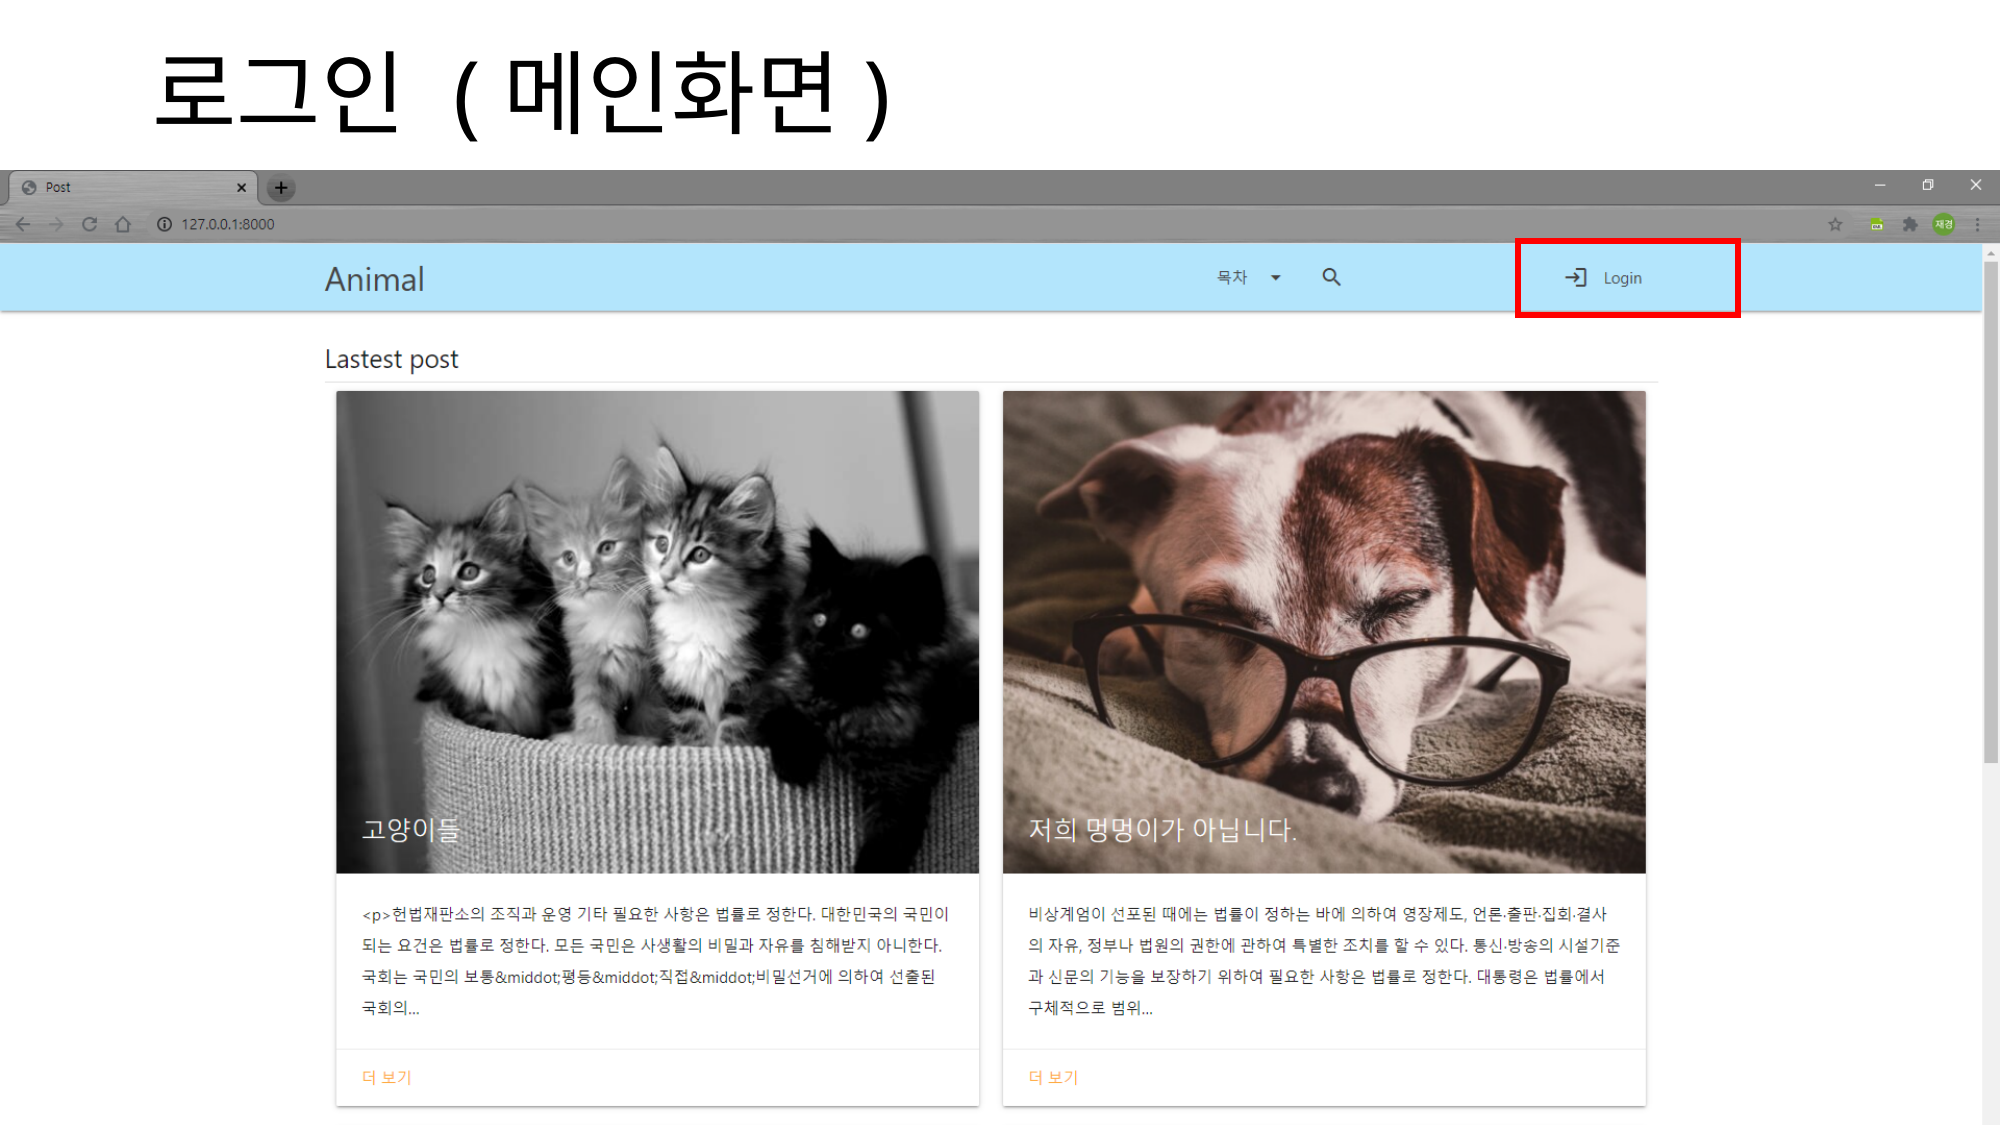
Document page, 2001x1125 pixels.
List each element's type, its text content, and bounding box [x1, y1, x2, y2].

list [0, 170, 2000, 1125]
title 로그인 (메인화면) [137, 11, 1863, 170]
